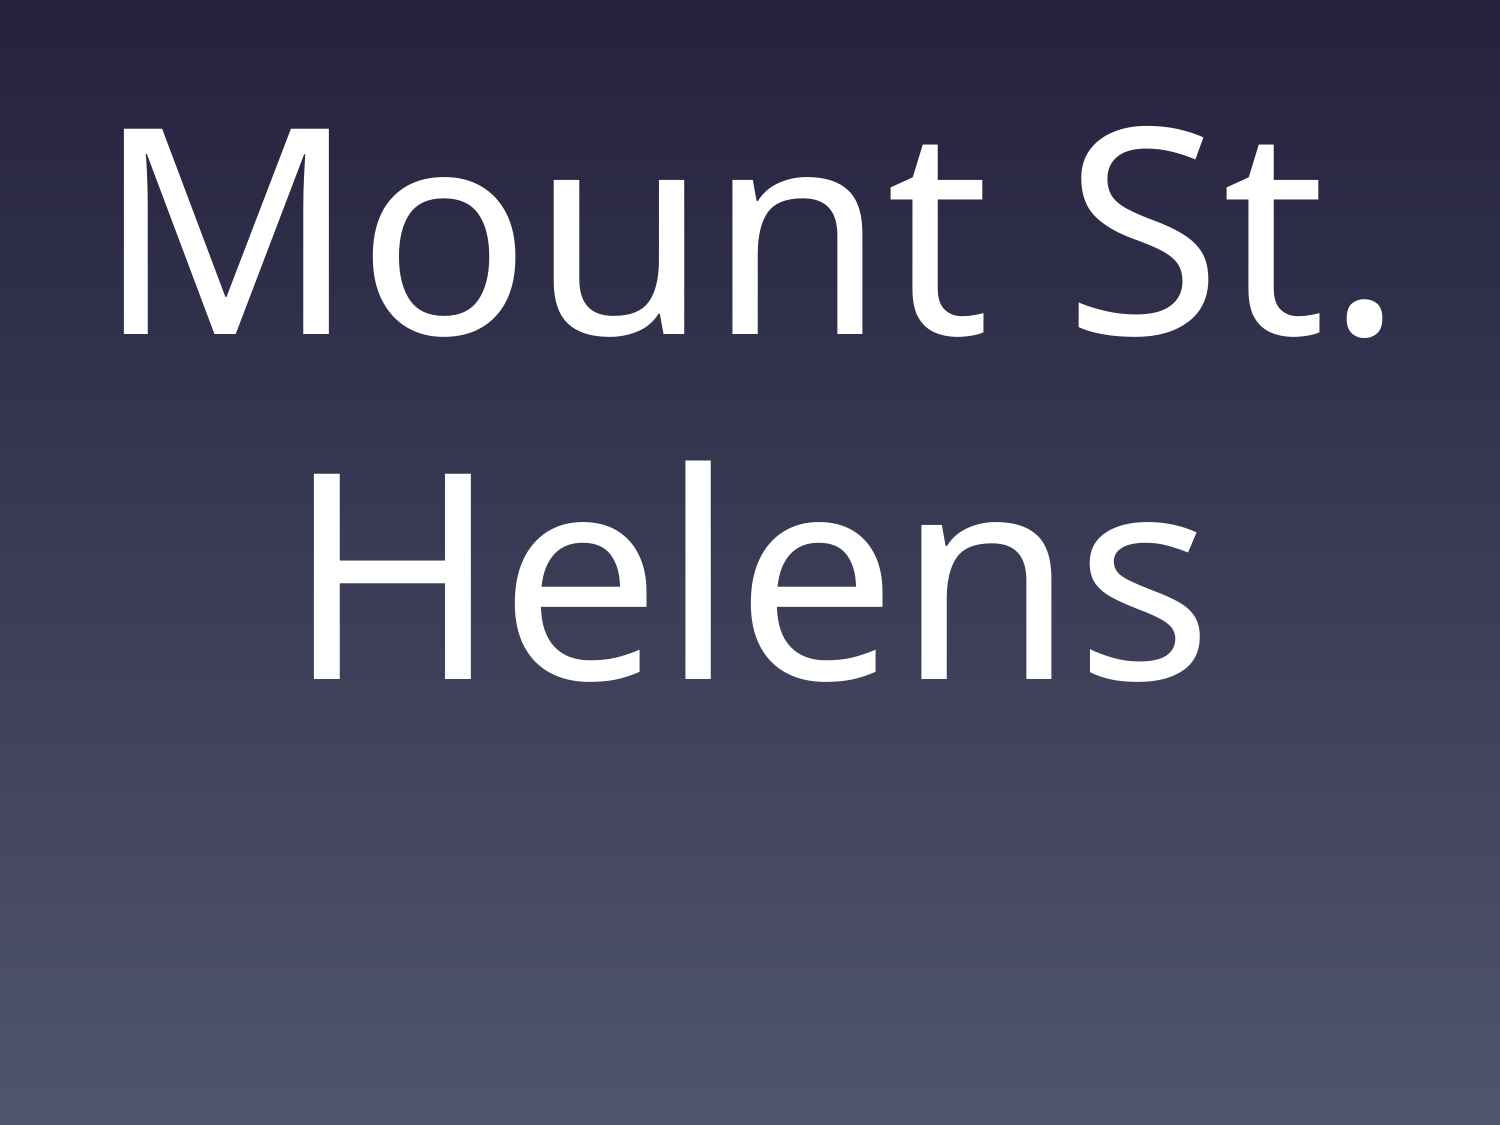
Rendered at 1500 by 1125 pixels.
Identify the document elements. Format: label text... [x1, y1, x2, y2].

title Mount St. Helens [75, 39, 1425, 228]
